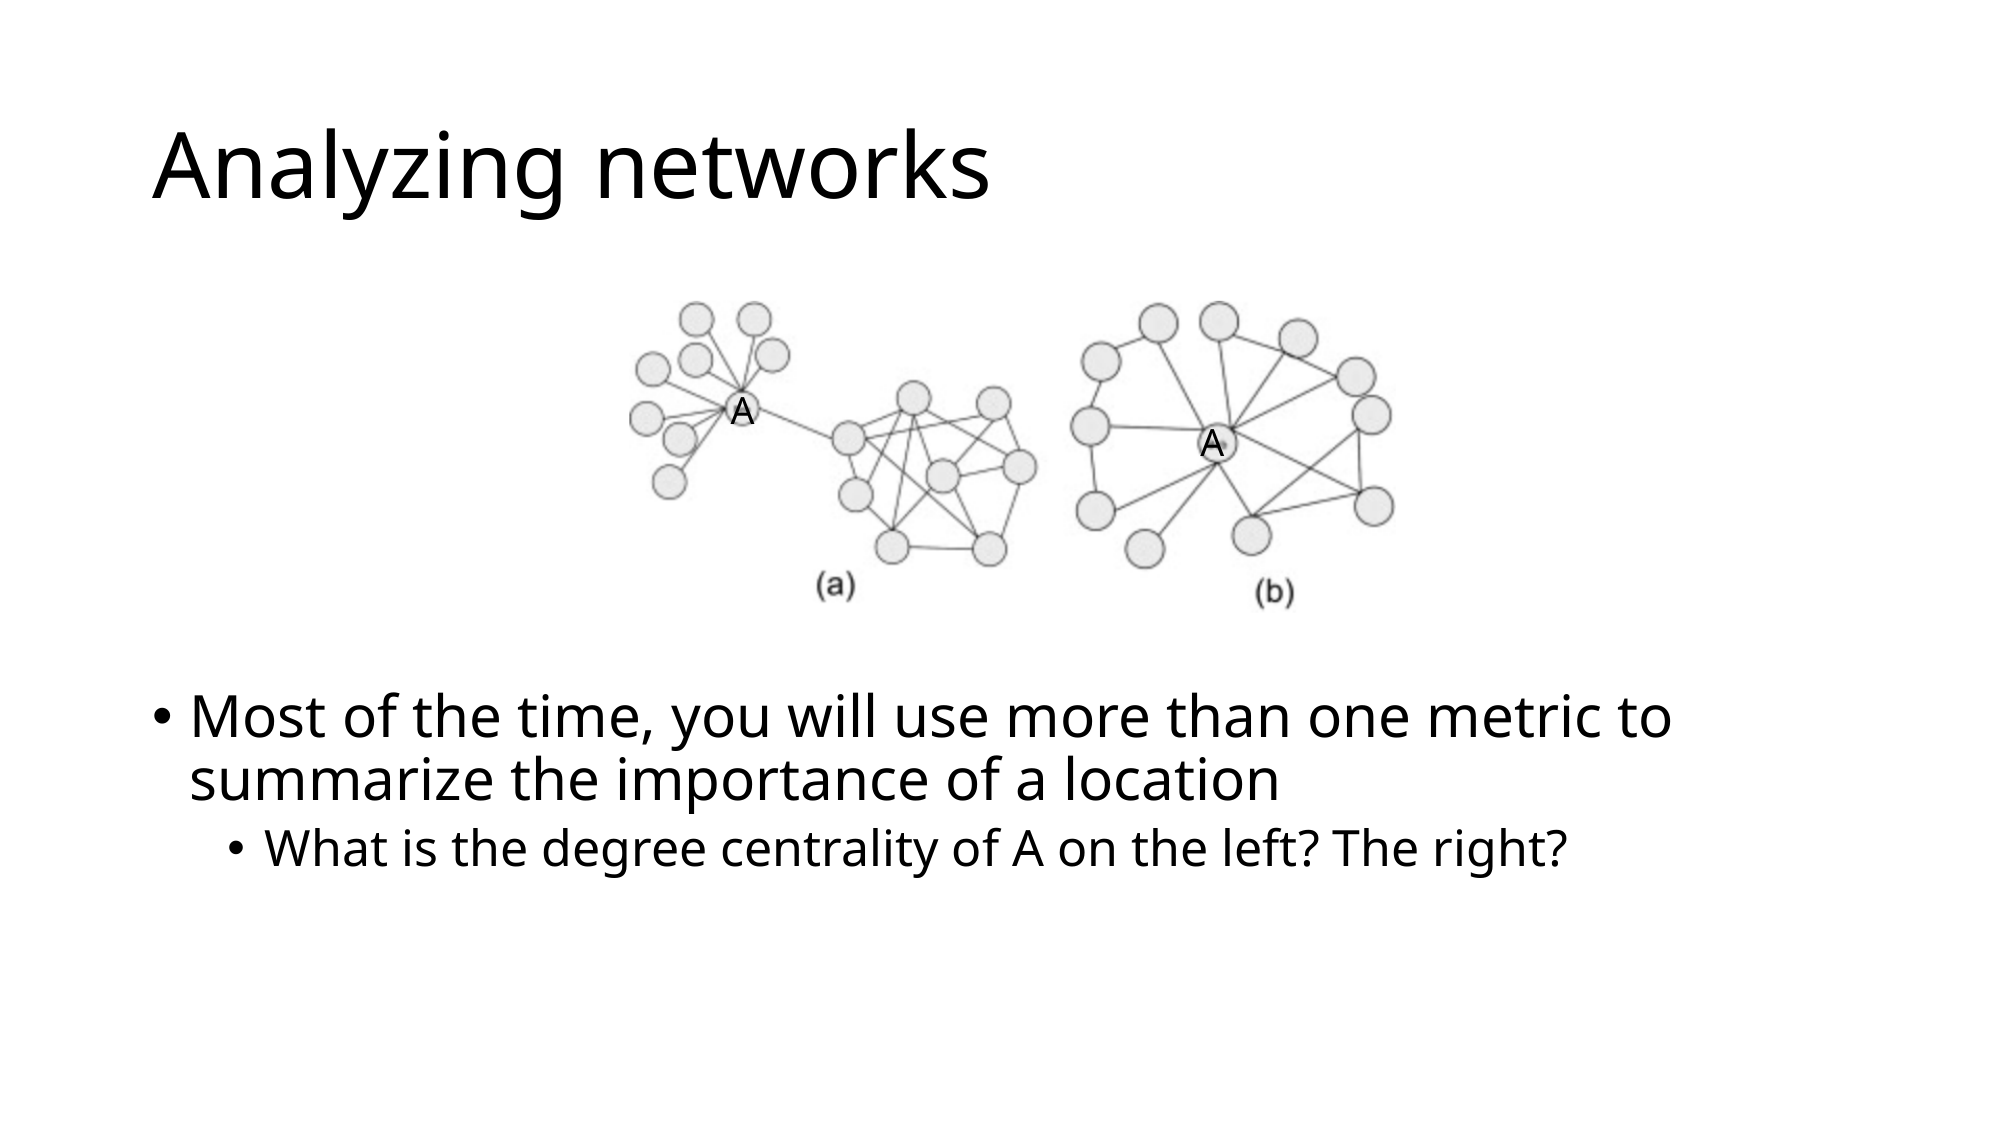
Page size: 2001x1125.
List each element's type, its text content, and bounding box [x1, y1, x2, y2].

list Most of the time, you will use more than one metric to summarize the importance of a location What is the degree centrality of A on the left? The right? [137, 679, 1863, 1014]
title Analyzing networks [137, 59, 1863, 278]
picture [572, 259, 1428, 644]
